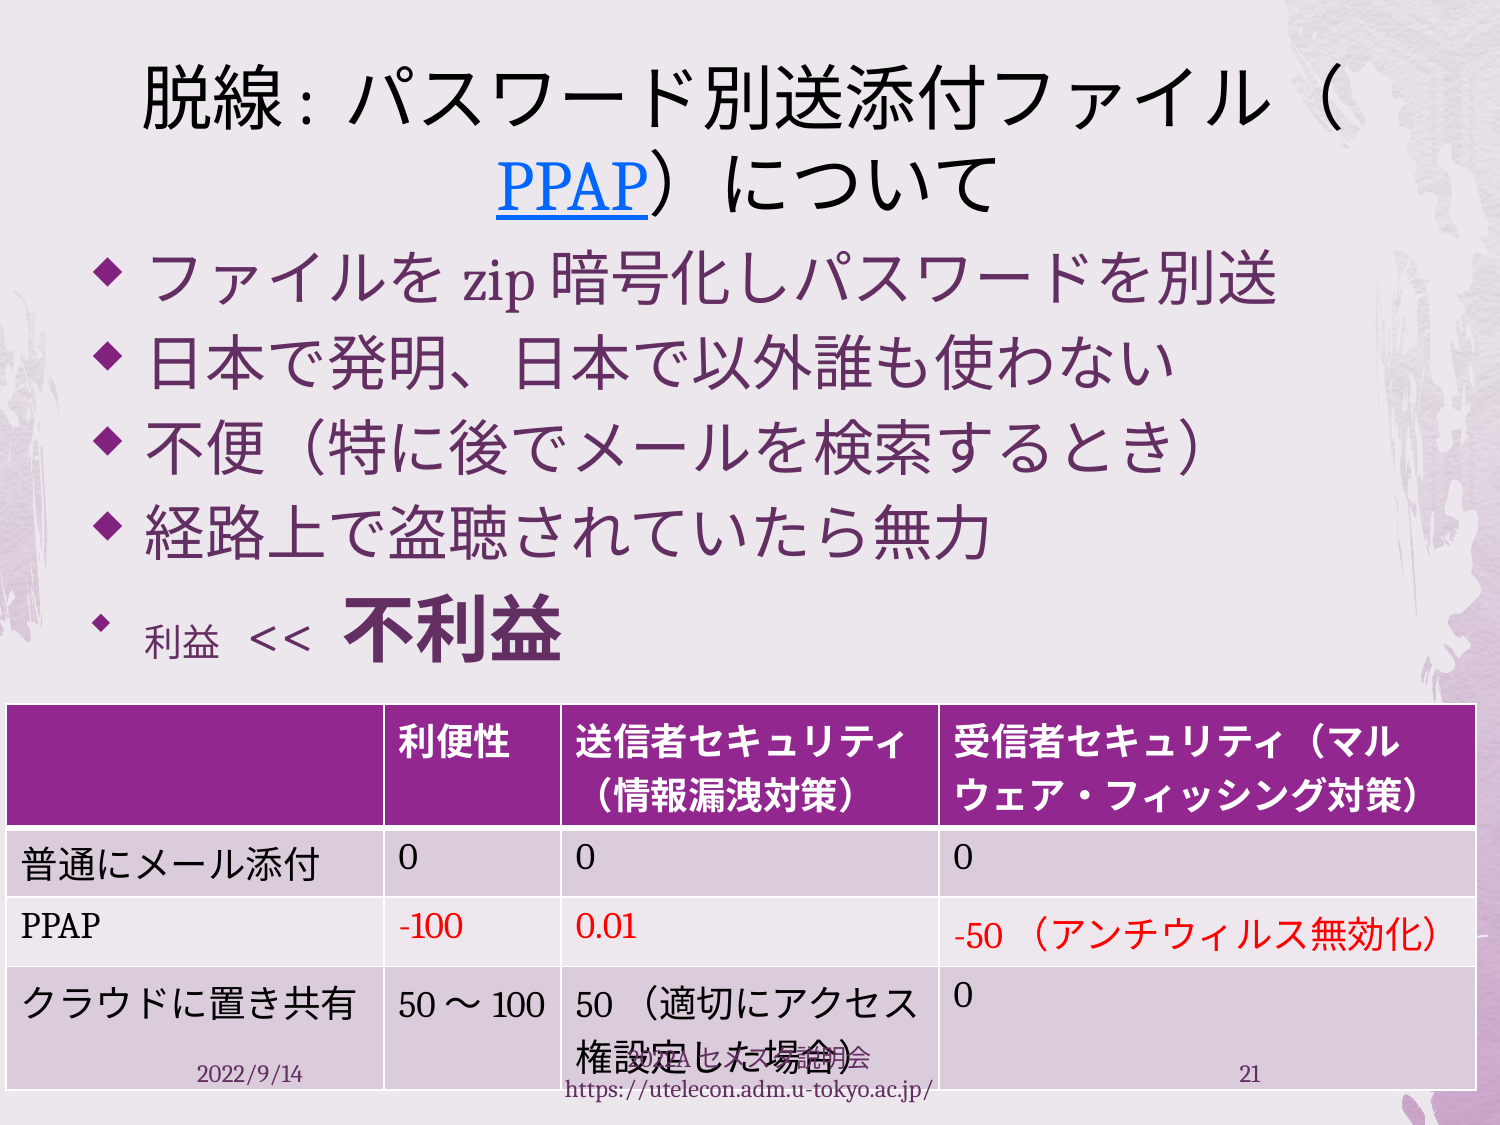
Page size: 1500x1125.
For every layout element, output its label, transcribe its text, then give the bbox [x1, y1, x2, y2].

table_header [7, 705, 383, 825]
table_header 送信者セキュリティ（情報漏洩対策） [562, 705, 938, 825]
table_cell 普通にメール添付 [7, 831, 383, 896]
table_cell 0 [562, 831, 938, 896]
table_cell 50～100 [385, 967, 560, 1089]
footer 2022Aセメスタ説明会 https://utelecon.adm.u-tokyo.ac.jp/ [512, 1042, 988, 1103]
table_cell 0 [940, 967, 1475, 1089]
table_cell -100 [385, 898, 560, 966]
table_header 利便性 [385, 705, 560, 825]
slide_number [75, 1042, 425, 1103]
table_cell クラウドに置き共有 [7, 967, 383, 1089]
table_header 受信者セキュリティ（マルウェア・フィッシング対策） [940, 705, 1475, 825]
table_cell 0.01 [562, 898, 938, 966]
title 脱線: パスワード別送添付ファイル（PPAP）について [75, 45, 1425, 232]
table_cell -50（アンチウィルス無効化） [940, 898, 1475, 966]
list ファイルをzip暗号化しパスワードを別送 日本で発明、日本で以外誰も使わない 不便（特に後でメールを検索するとき） 経路上で盗聴されていたら無力 利益 << 不利益 [75, 232, 1425, 681]
table_cell 0 [940, 831, 1475, 896]
table_cell 0 [385, 831, 560, 896]
slide_number 21 [1074, 1042, 1425, 1103]
table_cell 50（適切にアクセス権設定した場合） [562, 967, 938, 1042]
table_cell PPAP [7, 898, 383, 966]
